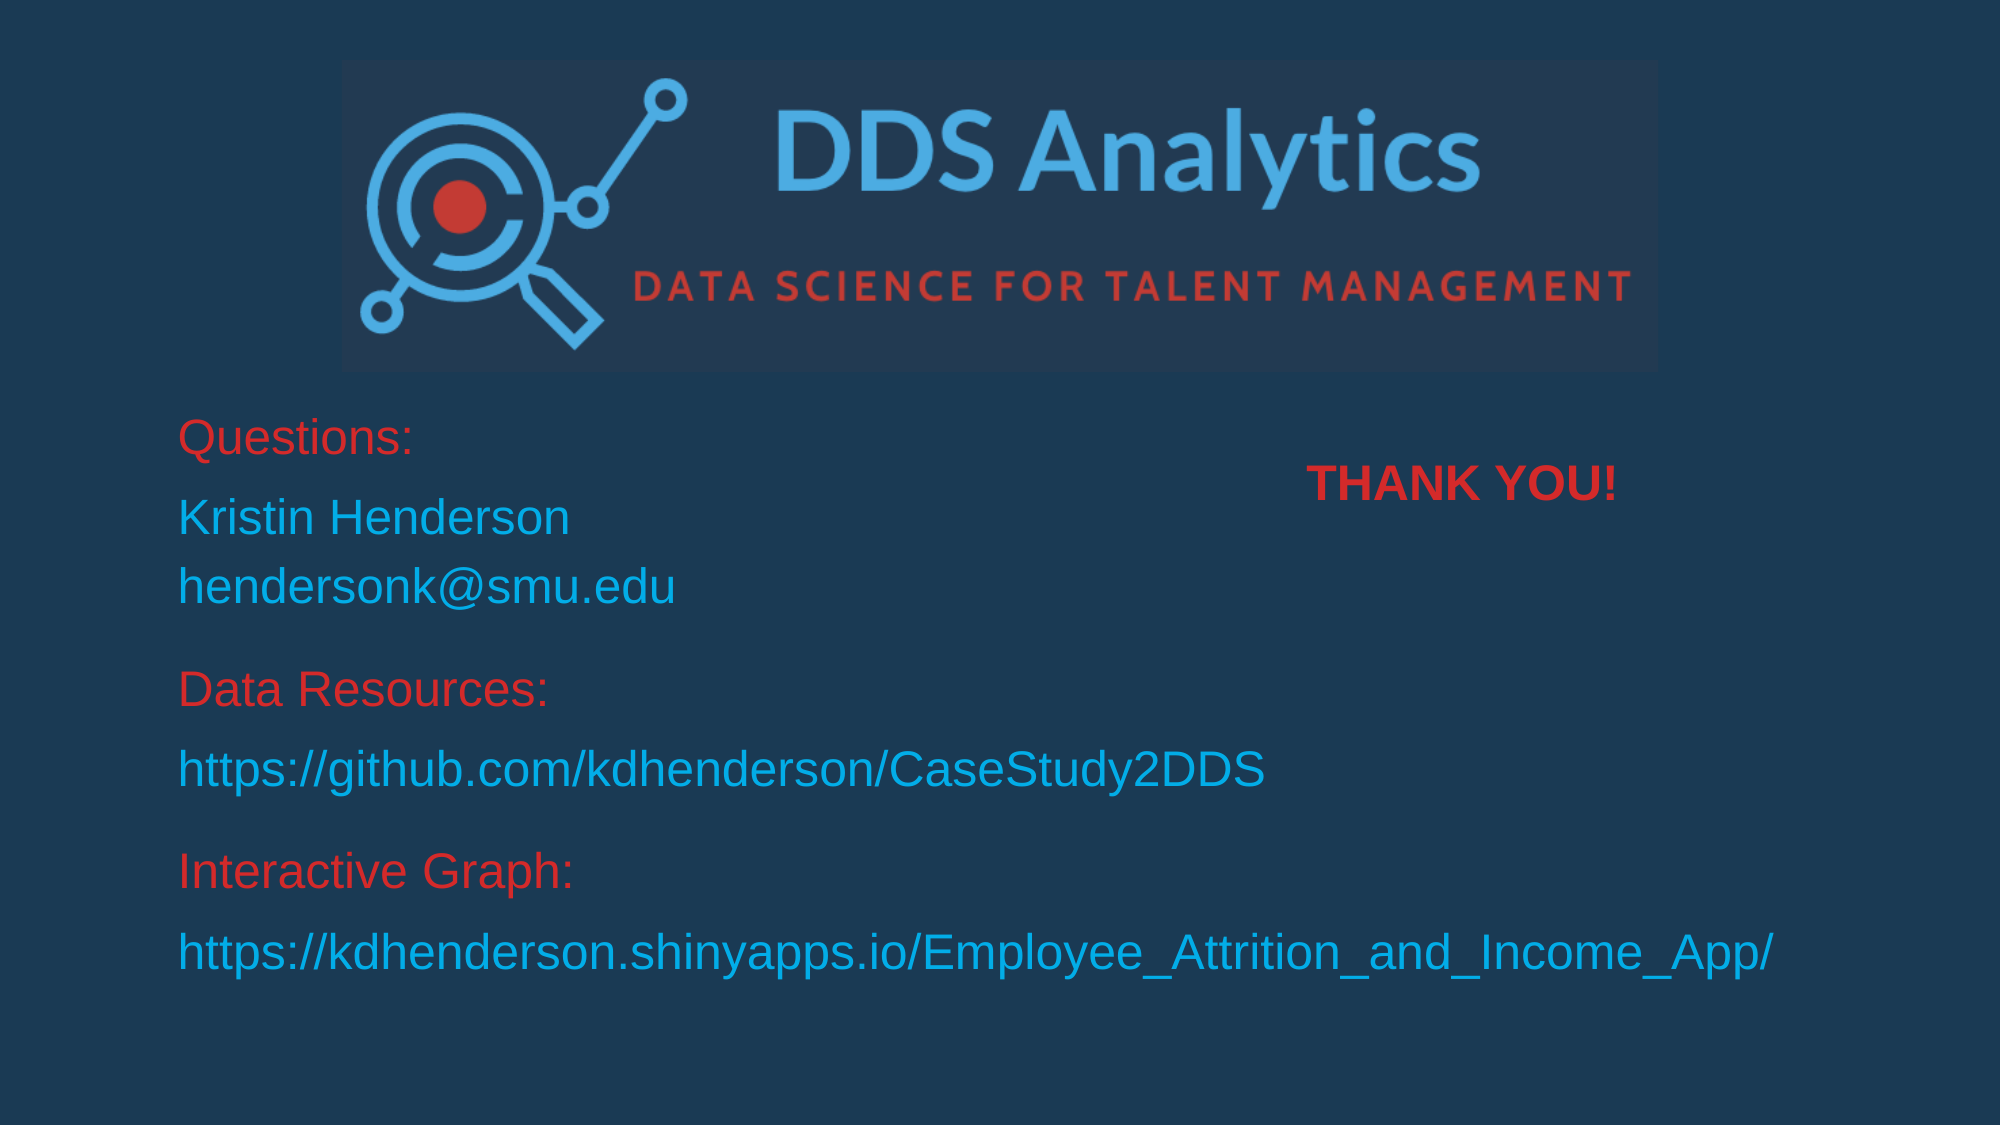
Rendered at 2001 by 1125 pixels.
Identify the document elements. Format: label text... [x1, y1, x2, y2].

list THANK YOU! [1267, 442, 1659, 563]
list Data Resources: https://github.com/kdhenderson/CaseStudy2DDS Interactive Graph: https://kdhenderson.shinyapps.io/Employee_Attrition_and_Income_App/ [162, 648, 1863, 1014]
picture [341, 59, 1659, 372]
text_box Questions: Kristin Henderson hendersonk@smu.edu [162, 397, 733, 623]
